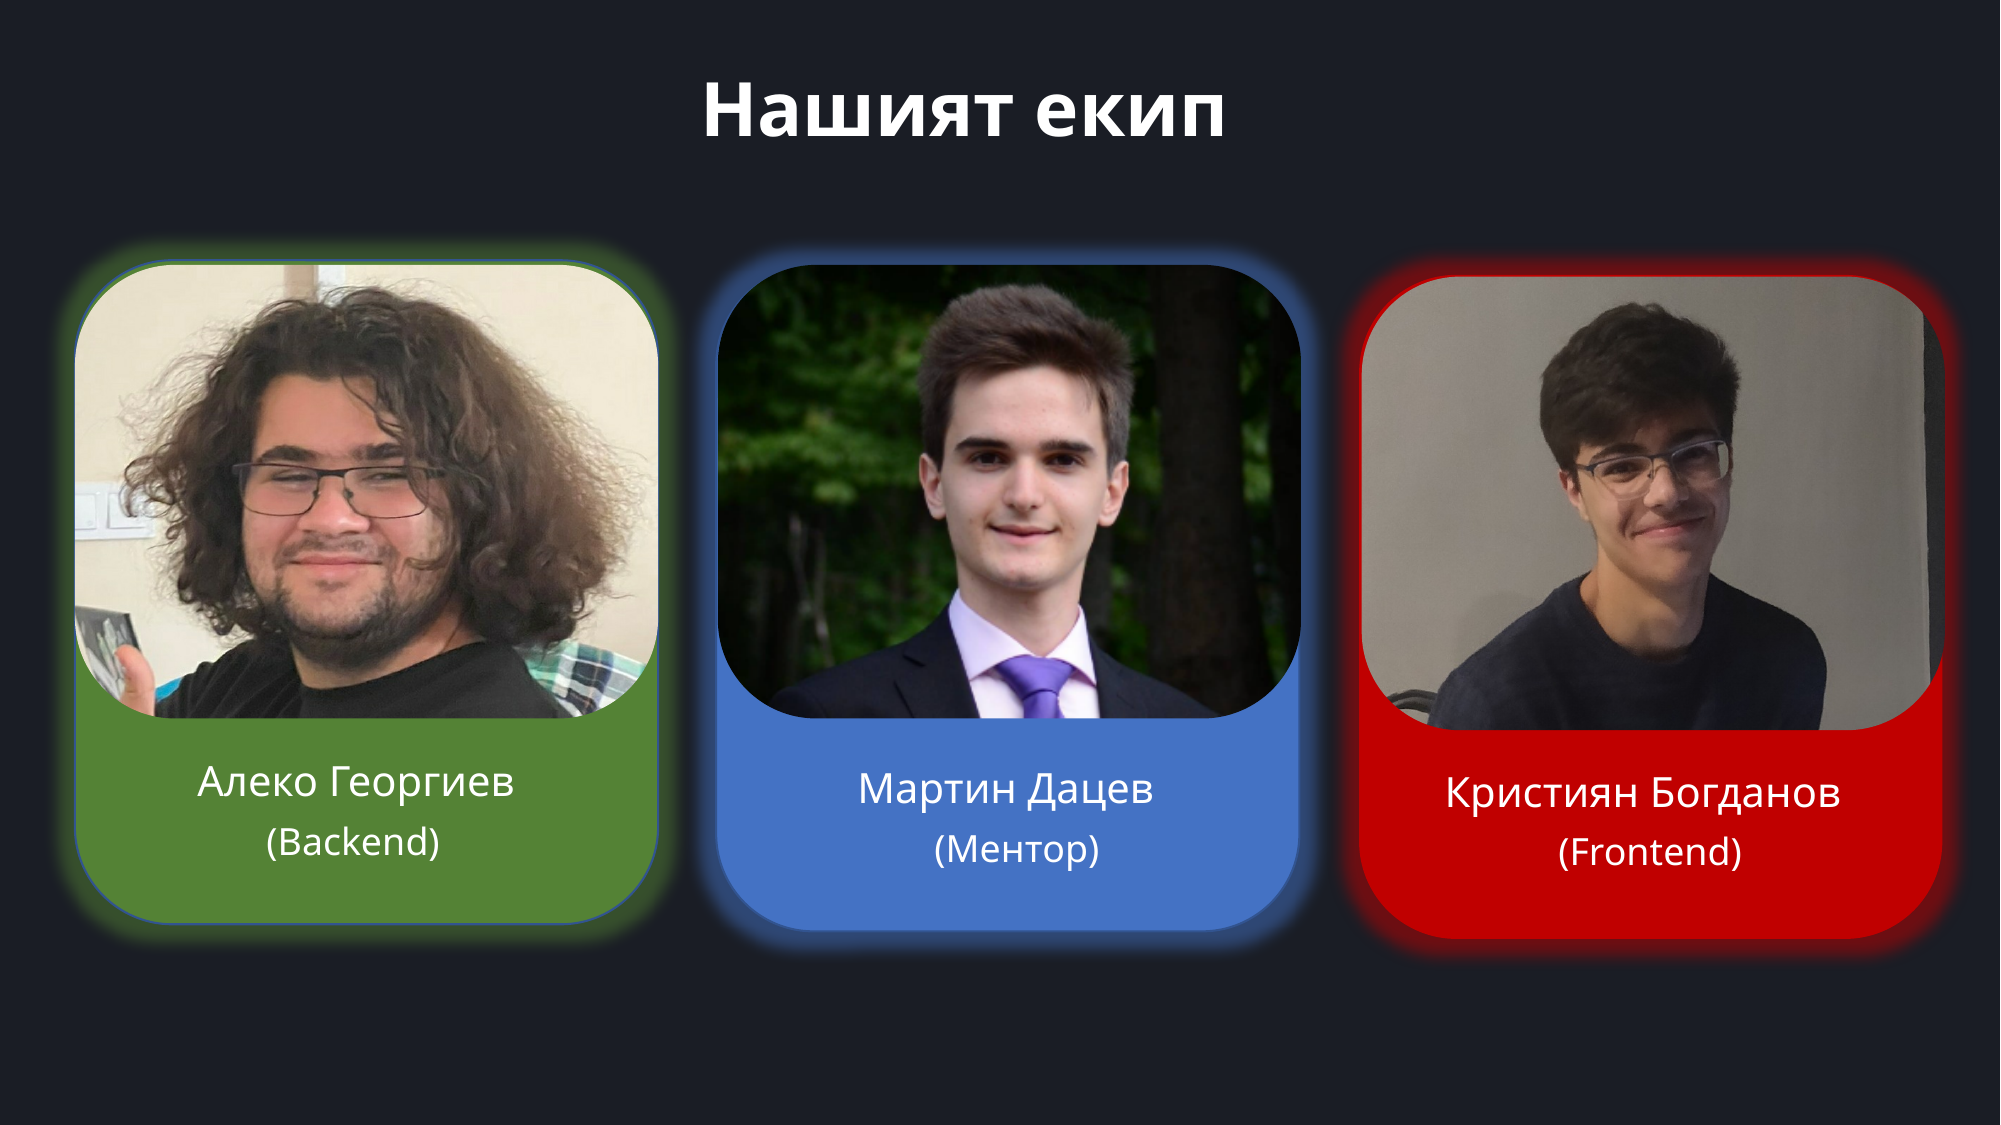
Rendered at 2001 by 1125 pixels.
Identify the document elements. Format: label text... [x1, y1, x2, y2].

text_box (Frontend) [1543, 820, 1852, 881]
text_box (Backend) [251, 810, 561, 870]
text_box Нашият екип [685, 54, 1290, 159]
picture [1361, 276, 1945, 731]
picture [717, 264, 1302, 719]
text_box [73, 352, 660, 926]
picture [74, 264, 659, 719]
text_box Кристиян Богданов [1429, 758, 1908, 824]
text_box [1358, 348, 1944, 940]
text_box Aлеко Георгиев [182, 747, 601, 813]
text_box [715, 345, 1301, 933]
text_box [141, 259, 592, 264]
text_box Мартин Дацев [842, 754, 1261, 820]
text_box (Ментор) [919, 817, 1228, 877]
